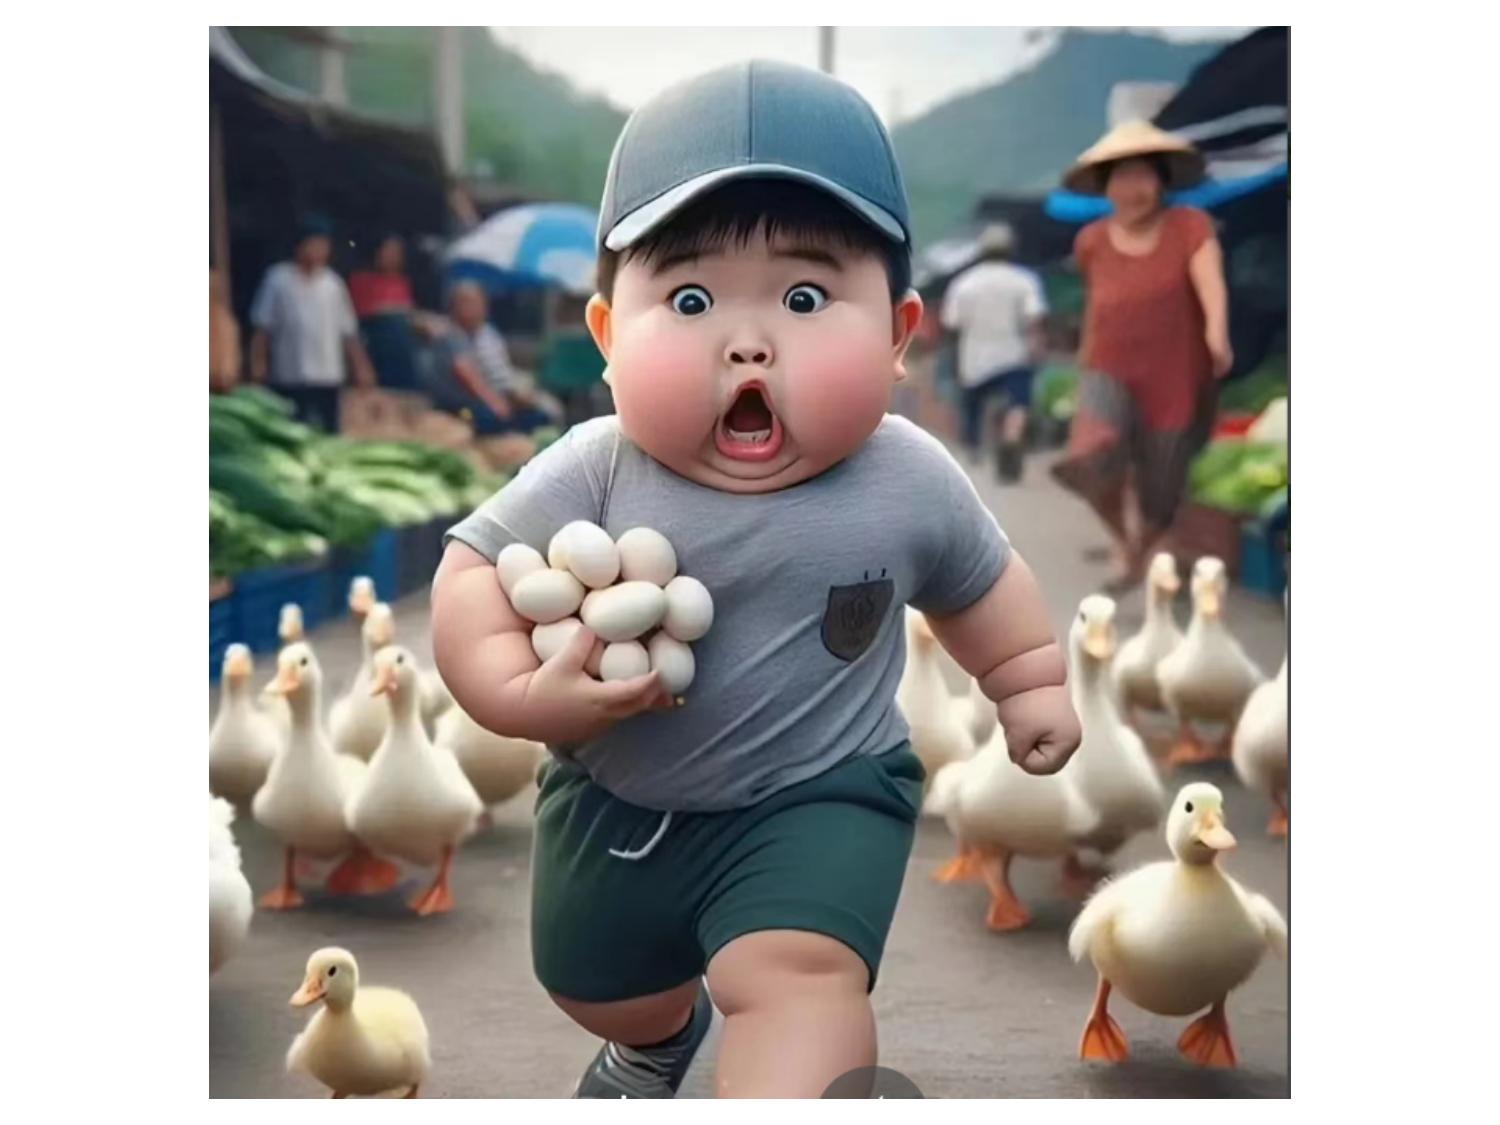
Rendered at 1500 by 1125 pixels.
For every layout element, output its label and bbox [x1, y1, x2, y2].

picture [209, 26, 1291, 1099]
